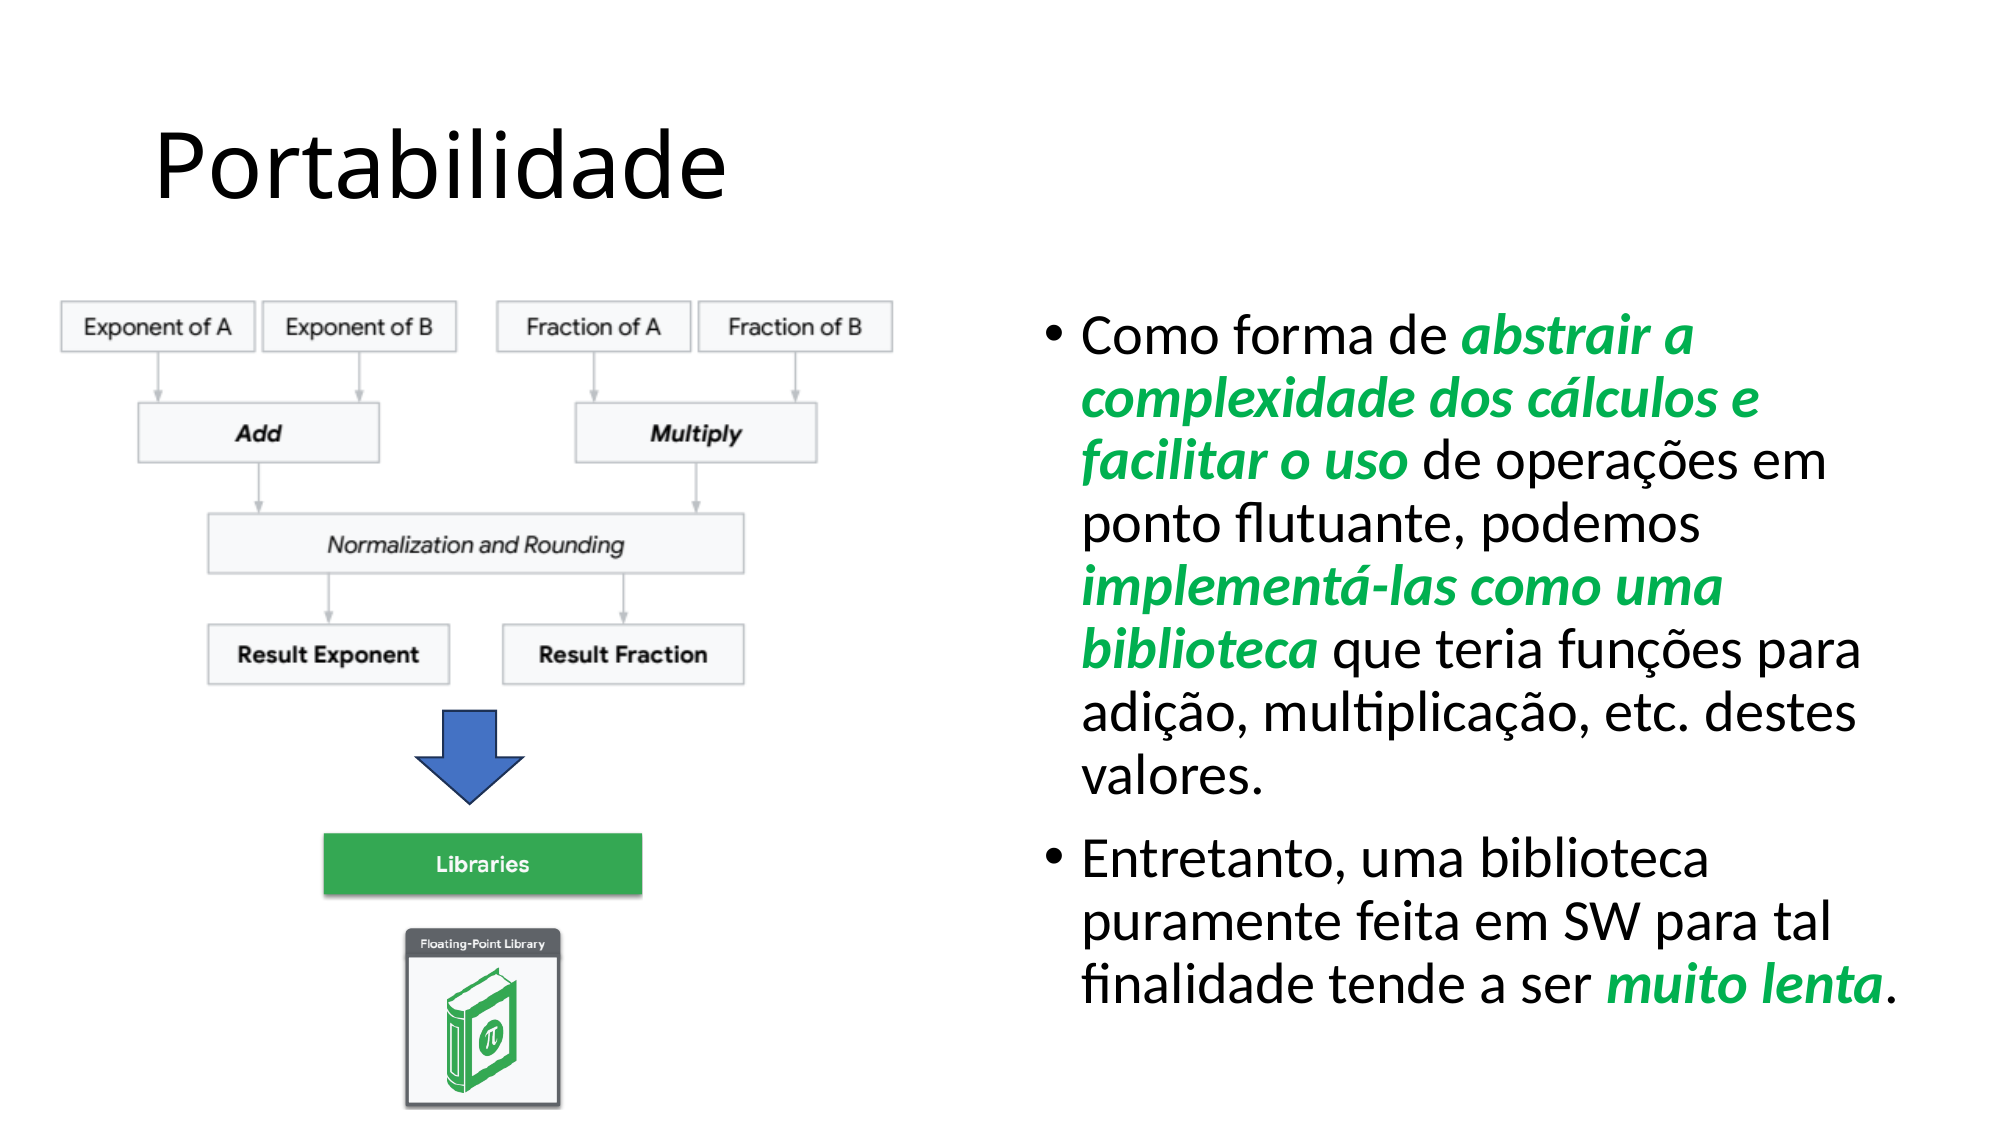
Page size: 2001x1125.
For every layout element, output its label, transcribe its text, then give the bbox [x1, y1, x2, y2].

picture [58, 296, 895, 688]
picture [315, 825, 643, 1110]
text_box [413, 709, 526, 806]
title Portabilidade [137, 59, 1863, 278]
list Como forma de abstrair a complexidade dos cálculos e facilitar o uso de operações em ponto flutuante, podemos implementá-las como uma biblioteca que teria funções para adição, multiplicação, etc. destes valores. Entretanto, uma biblioteca puramente feita em SW para tal finalidade tende a ser muito lenta. [1029, 296, 1975, 1125]
